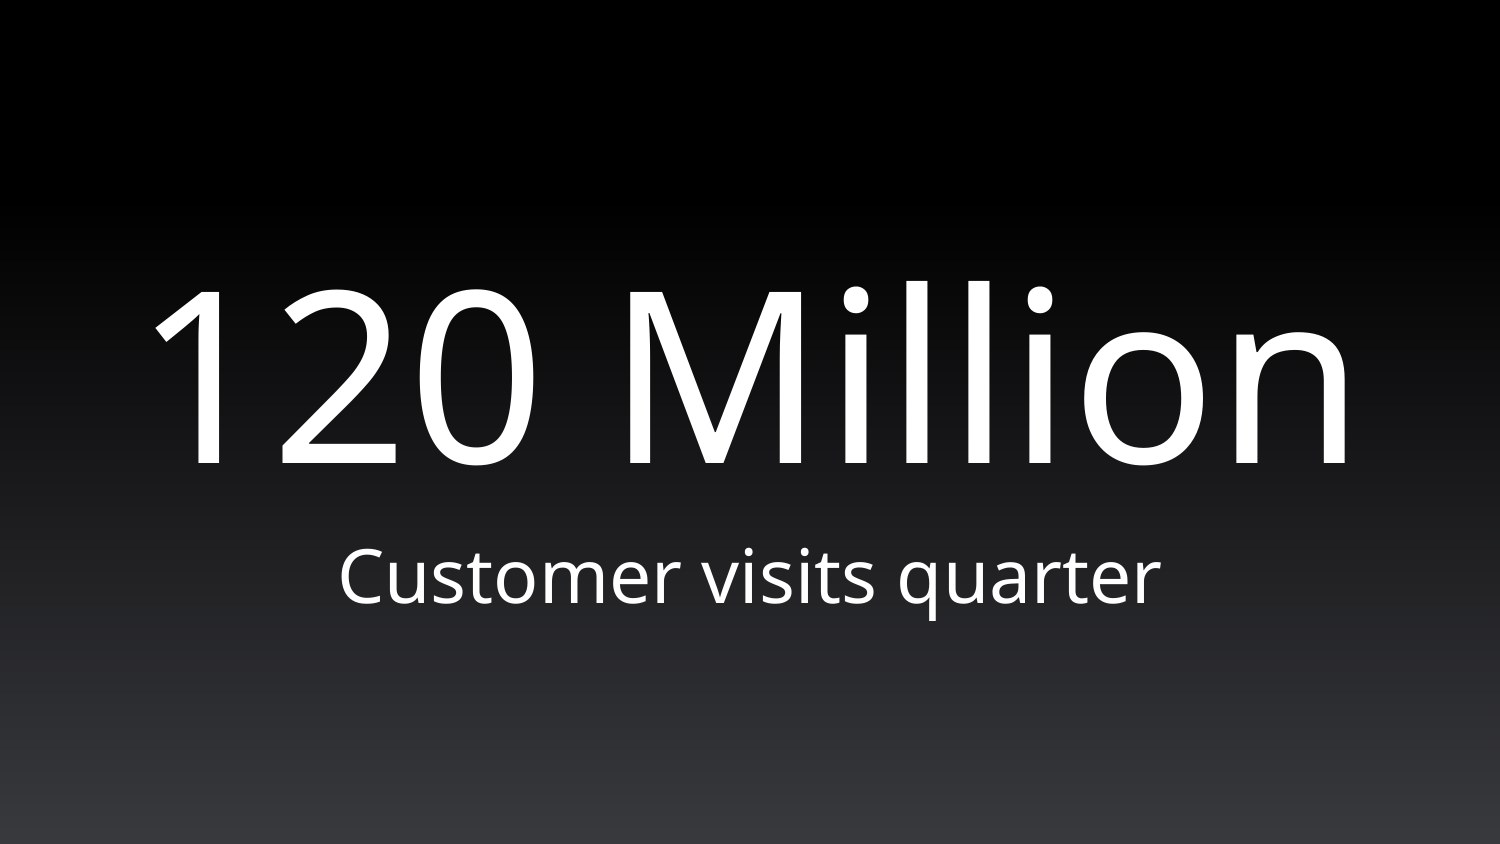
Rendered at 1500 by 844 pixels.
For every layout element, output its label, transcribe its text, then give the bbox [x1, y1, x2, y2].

text_box Customer visits quarter [322, 521, 1178, 627]
text_box 120 Million [120, 216, 1380, 519]
